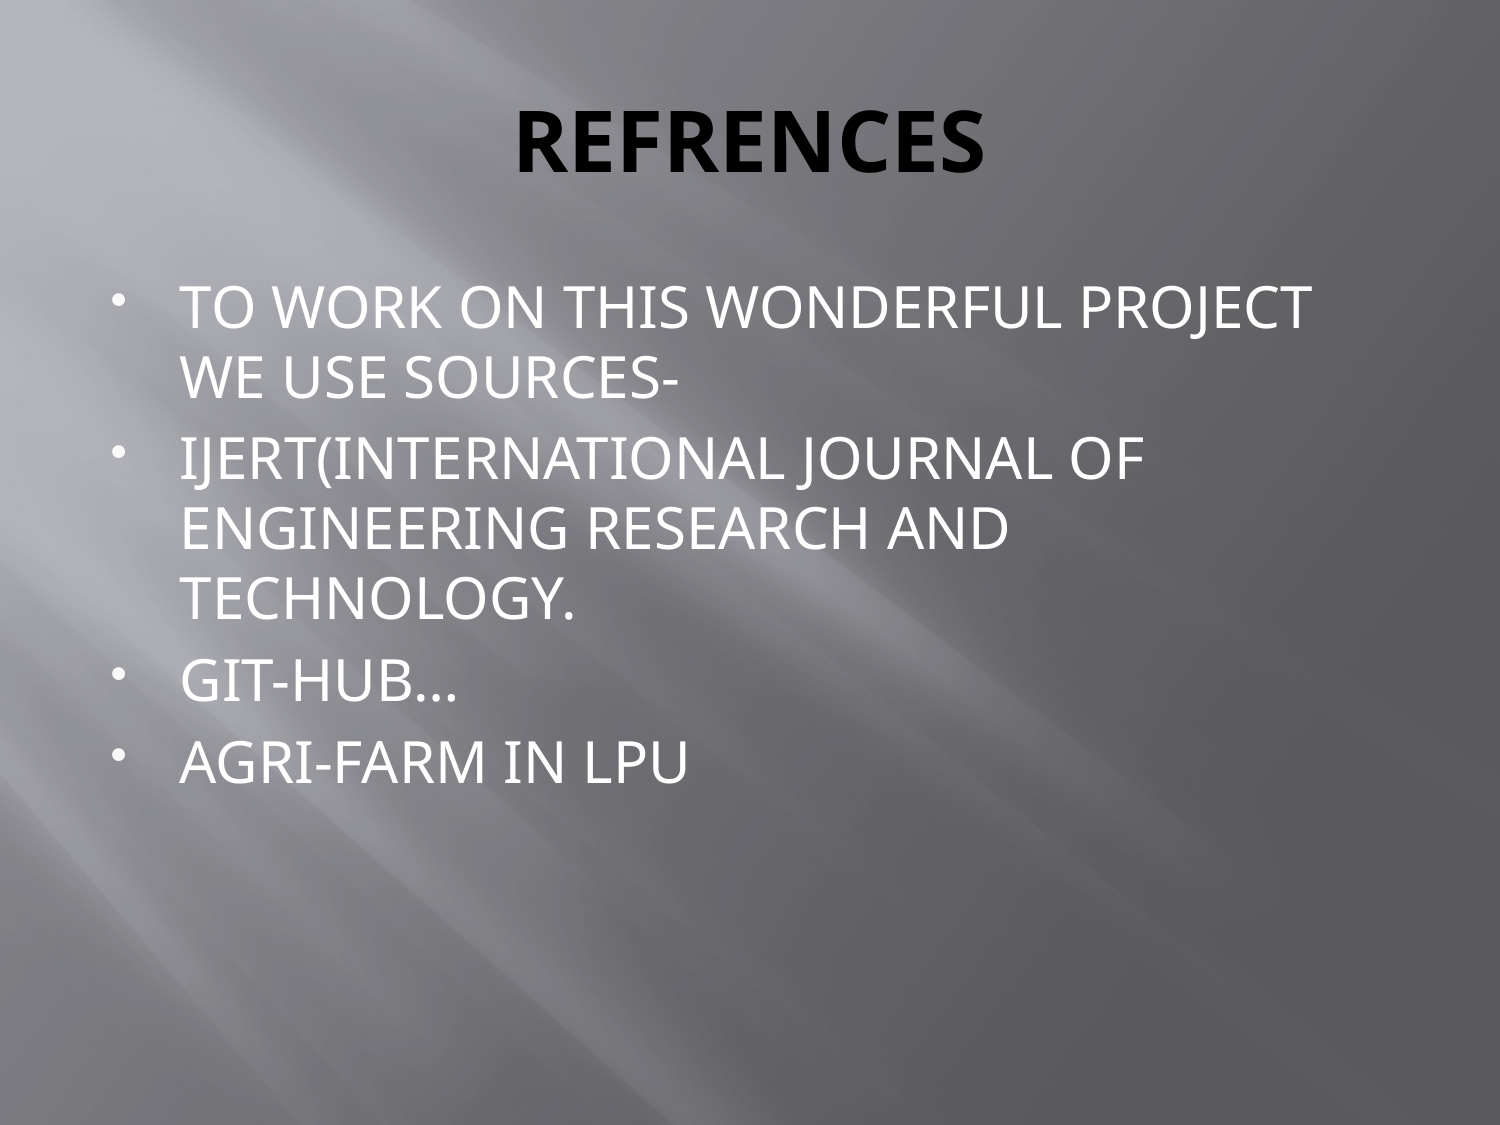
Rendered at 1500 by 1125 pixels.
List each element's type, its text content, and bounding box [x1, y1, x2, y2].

list TO WORK ON THIS WONDERFUL PROJECT WE USE SOURCES- IJERT(INTERNATIONAL JOURNAL OF ENGINEERING RESEARCH AND TECHNOLOGY. GIT-HUB… AGRI-FARM IN LPU [75, 262, 1425, 1035]
title REFRENCES [75, 45, 1425, 233]
